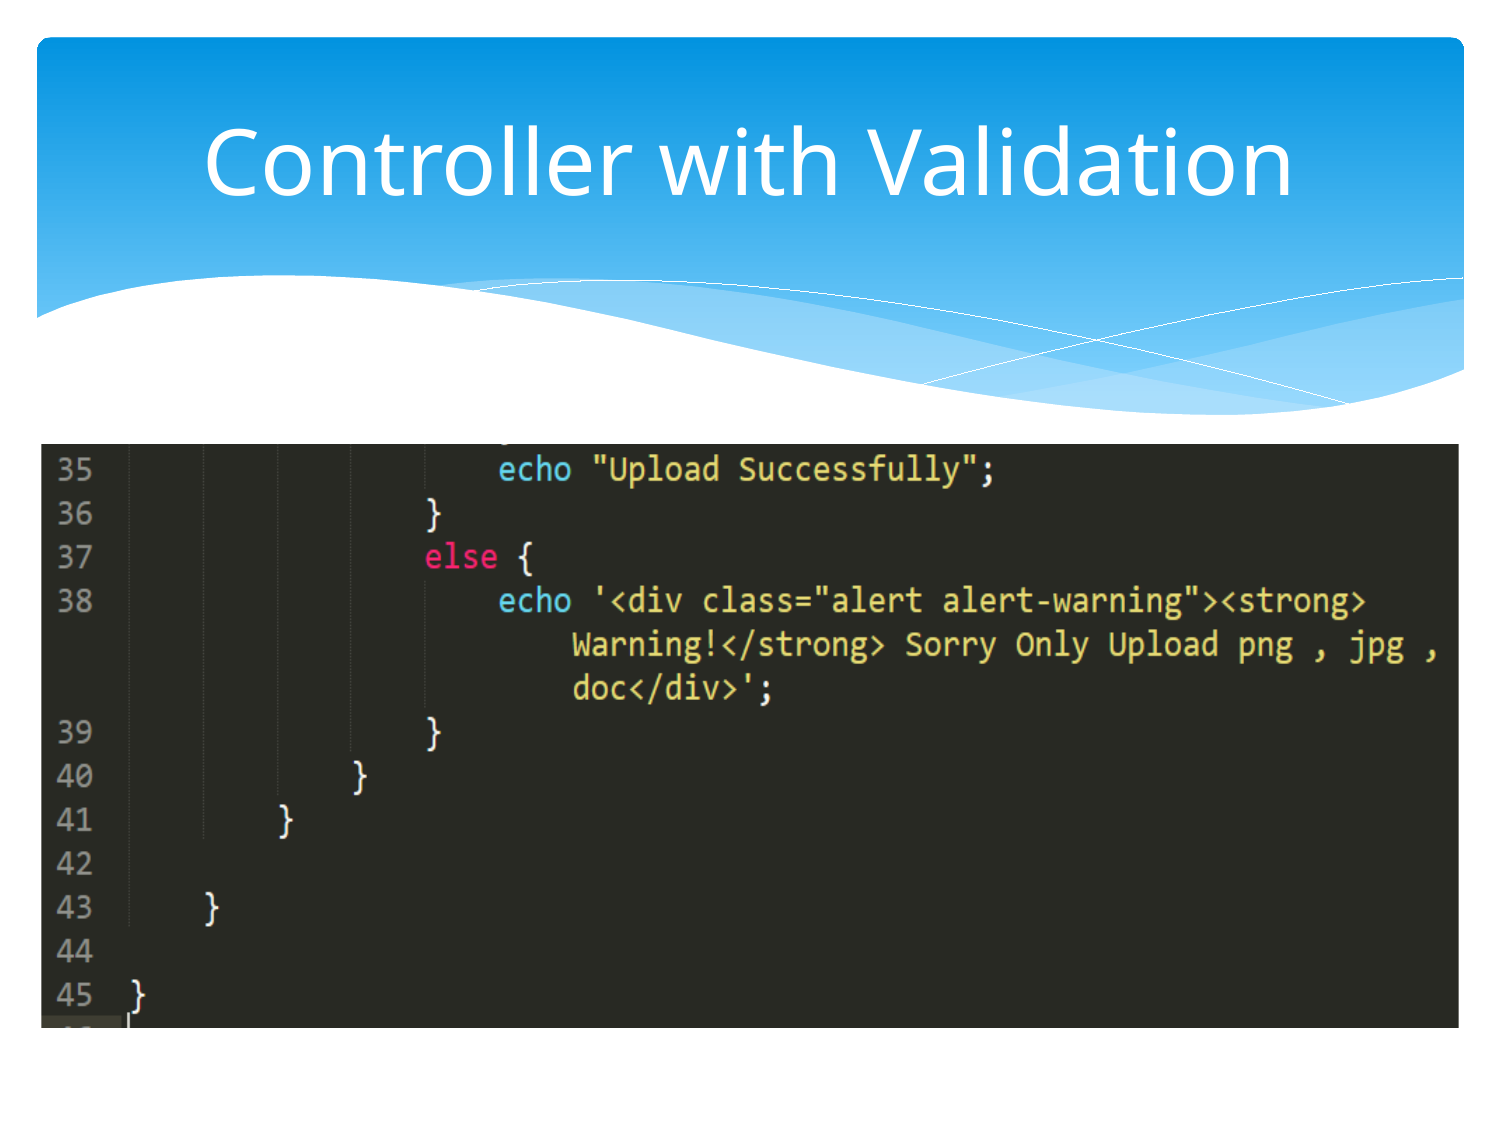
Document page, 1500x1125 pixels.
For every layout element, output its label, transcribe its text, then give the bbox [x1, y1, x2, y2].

picture [41, 444, 1459, 1028]
title Controller with Validation [75, 55, 1425, 261]
